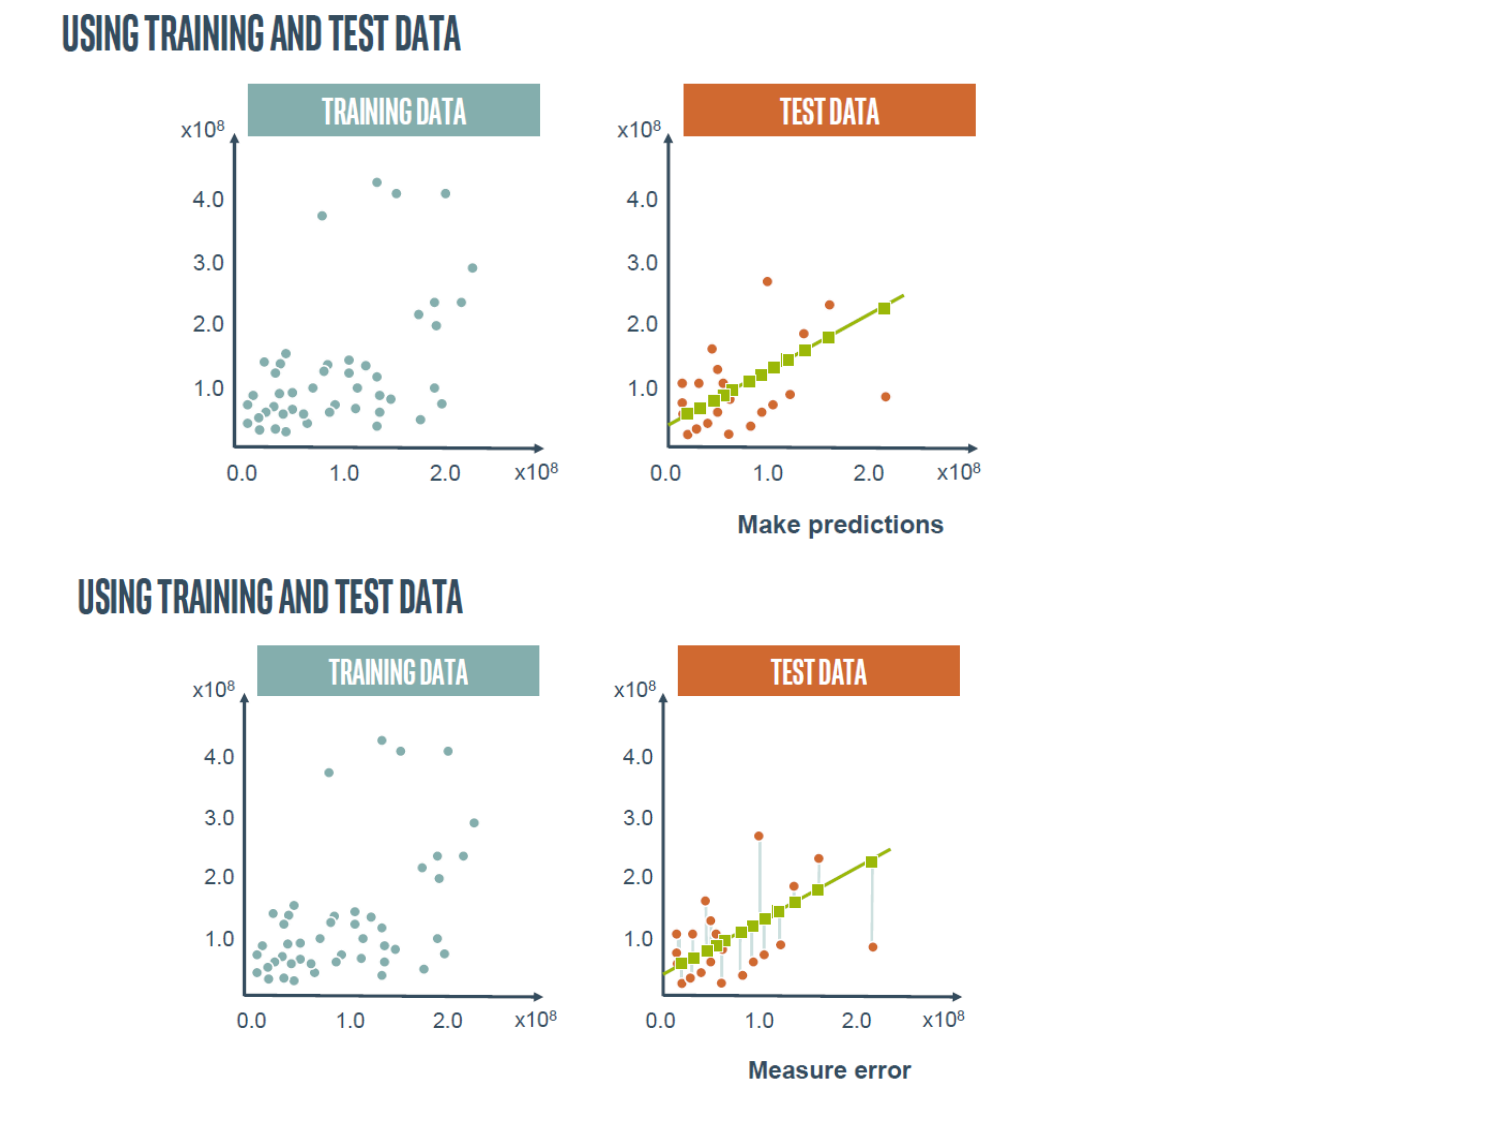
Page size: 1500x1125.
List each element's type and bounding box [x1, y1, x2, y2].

picture [37, 0, 1101, 543]
picture [62, 574, 1024, 1090]
